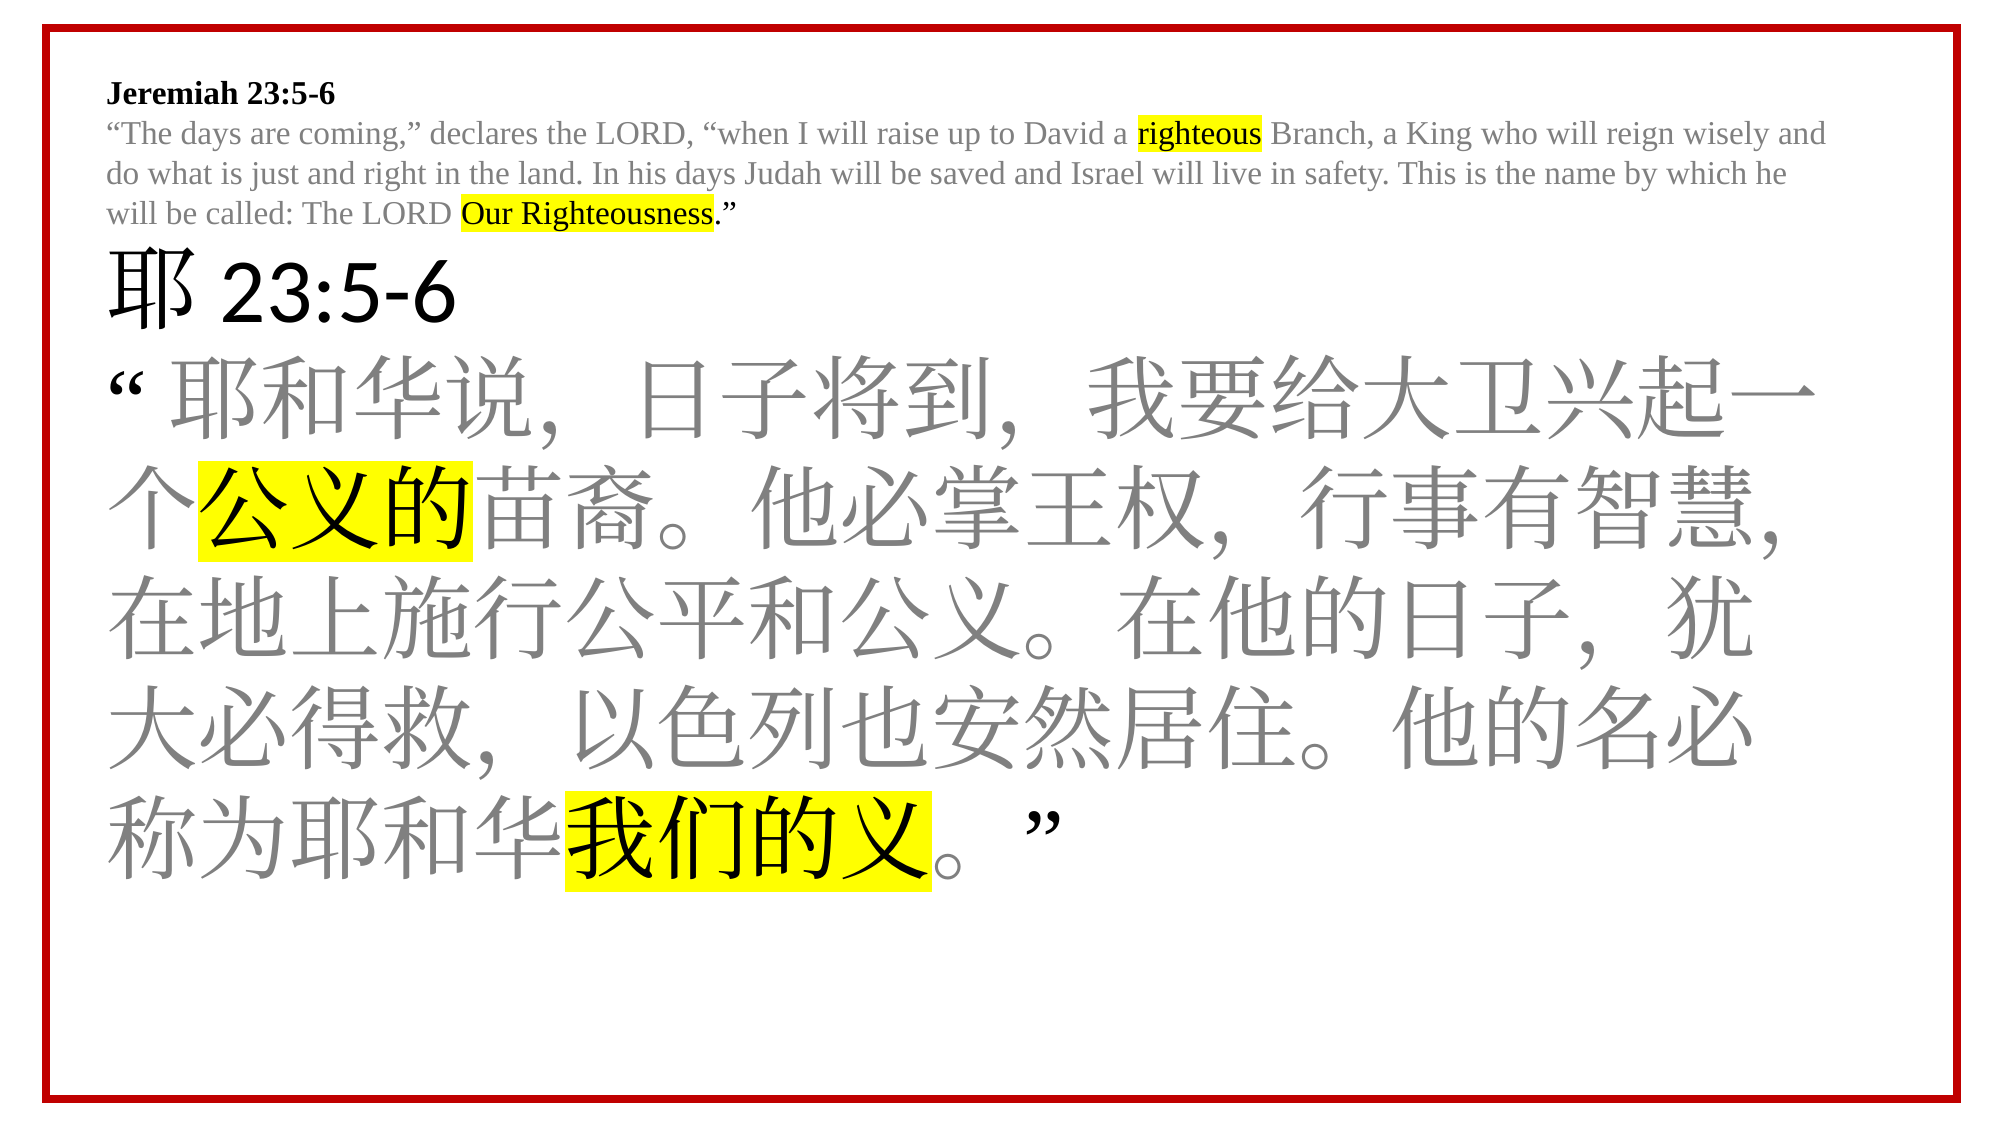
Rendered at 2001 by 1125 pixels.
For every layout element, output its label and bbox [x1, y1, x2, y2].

text_box [45, 27, 1958, 1100]
